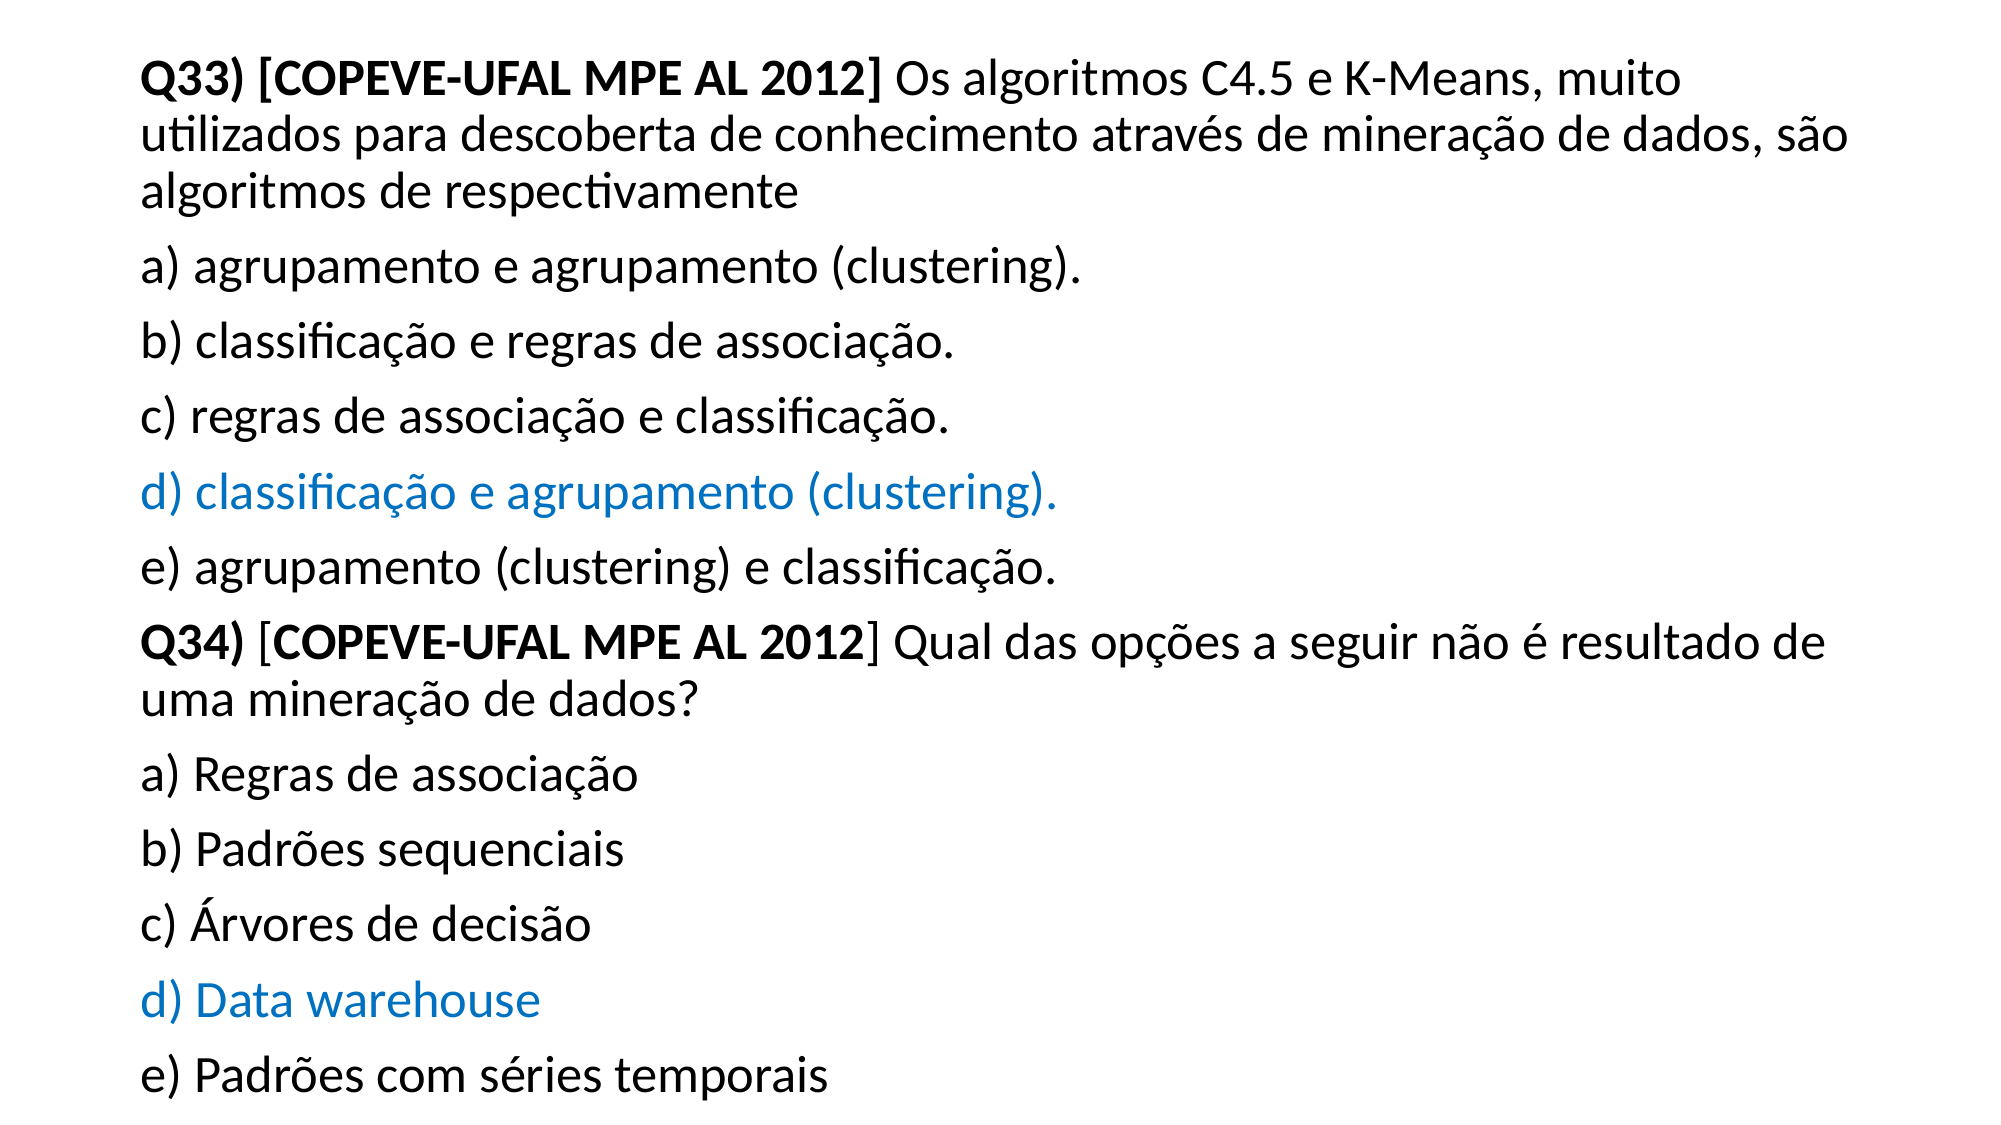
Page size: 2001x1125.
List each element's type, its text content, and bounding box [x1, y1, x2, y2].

list Q33) [COPEVE-UFAL MPE AL 2012] Os algoritmos C4.5 e K-Means, muito utilizados para descoberta de conhecimento através de mineração de dados, são algoritmos de respectivamente a) agrupamento e agrupamento (clustering). b) classificação e regras de associação. c) regras de associação e classificação. d) classificação e agrupamento (clustering). e) agrupamento (clustering) e classificação. Q34) [COPEVE-UFAL MPE AL 2012] Qual das opções a seguir não é resultado de uma mineração de dados? a) Regras de associação b) Padrões sequenciais c) Árvores de decisão d) Data warehouse e) Padrões com séries temporais [125, 42, 1875, 1117]
